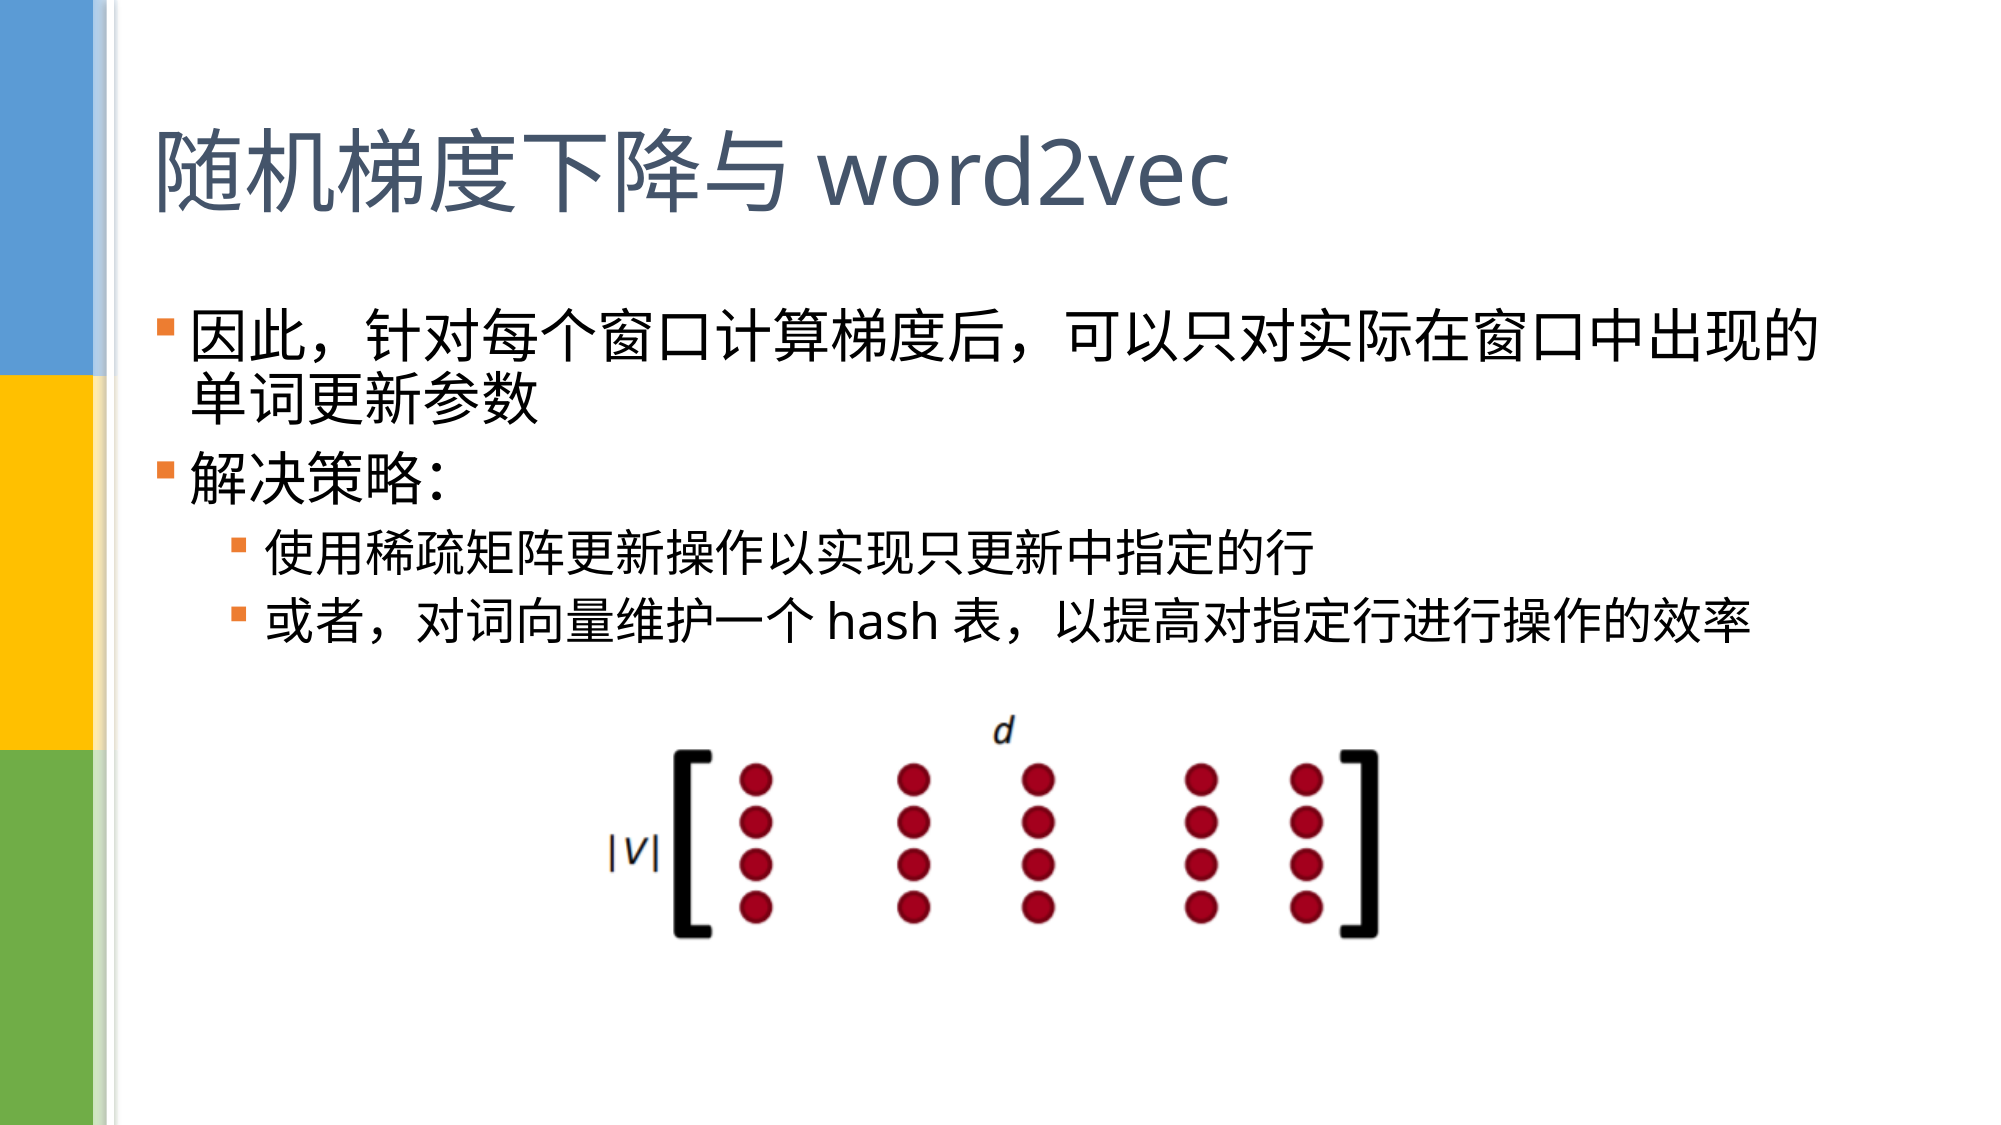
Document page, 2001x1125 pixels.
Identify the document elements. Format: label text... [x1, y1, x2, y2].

picture [600, 711, 1400, 952]
title 随机梯度下降与word2vec [137, 59, 1863, 278]
